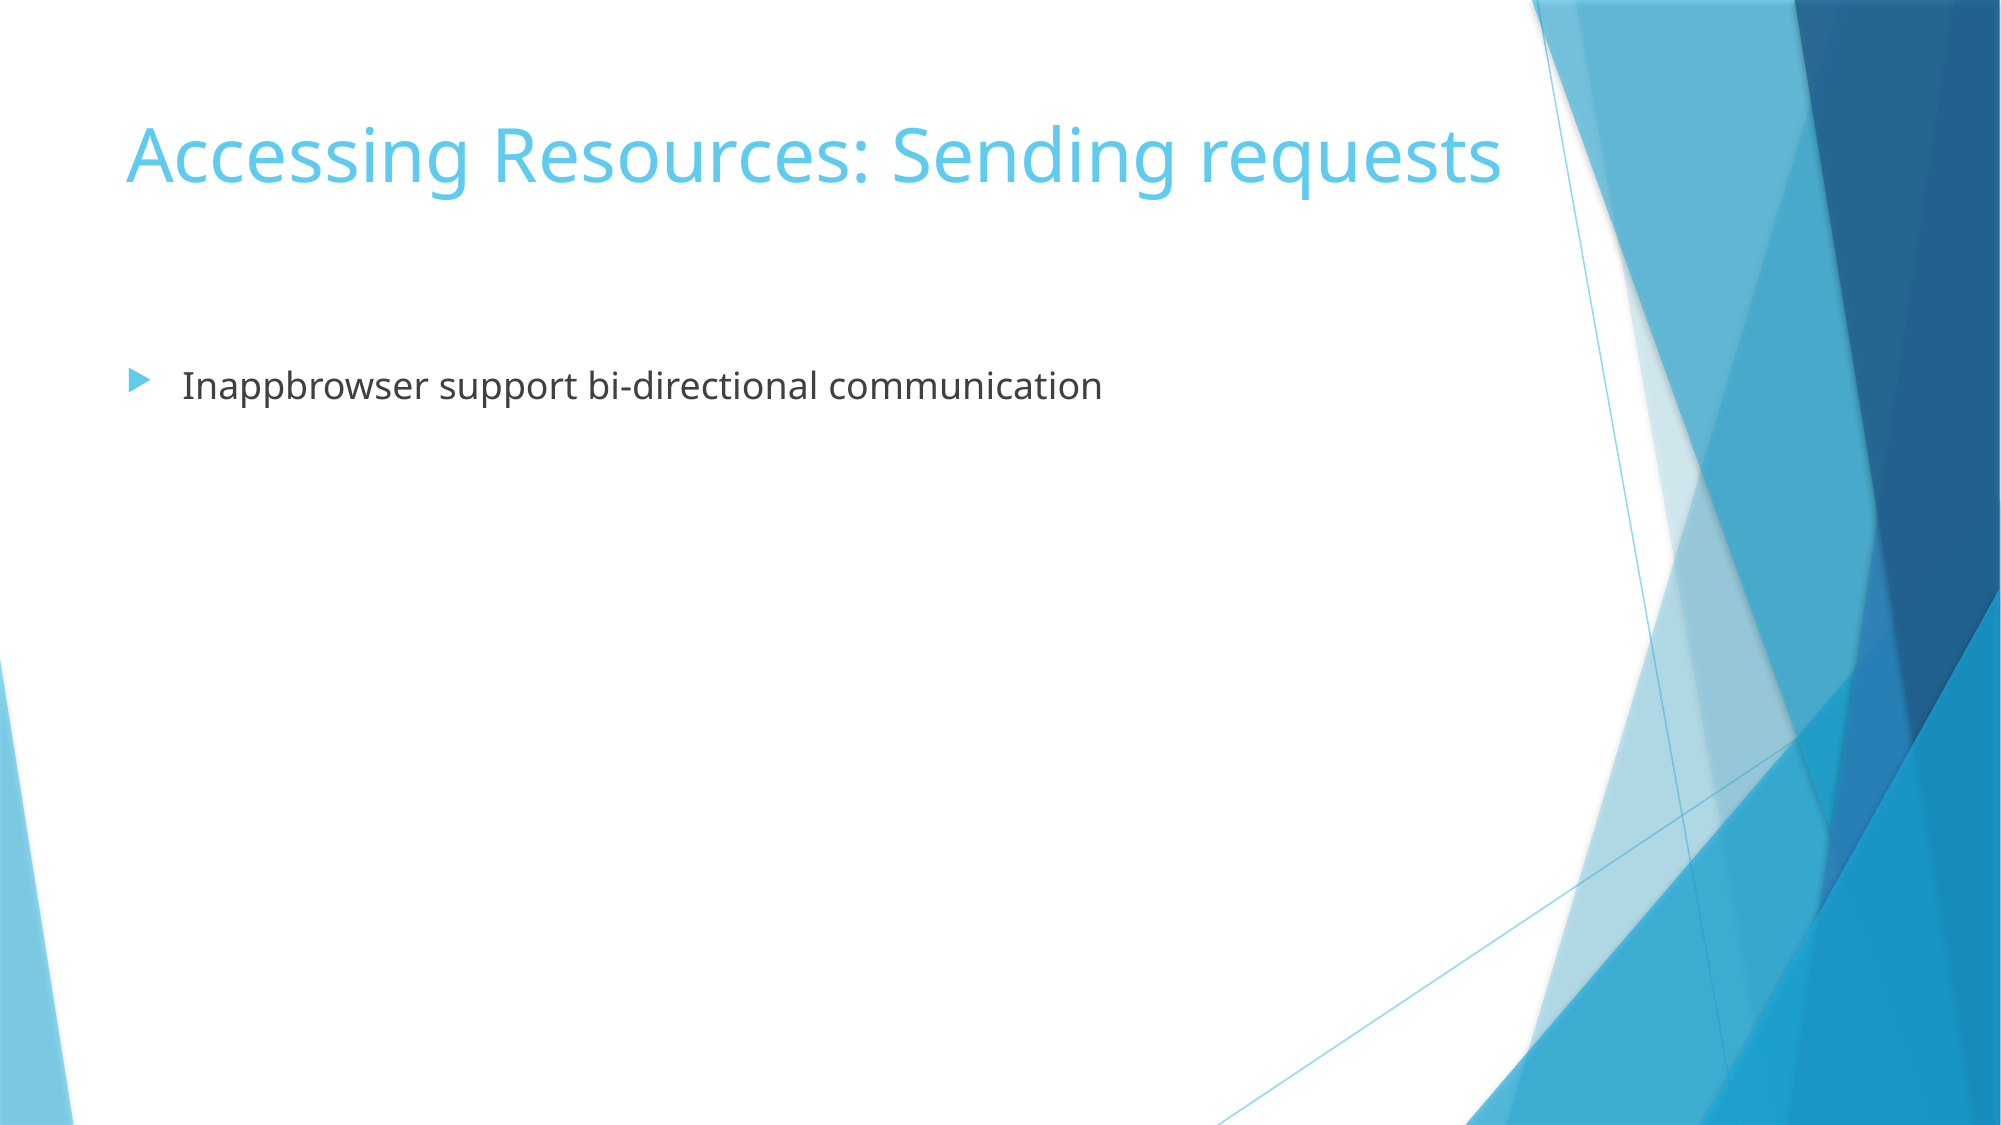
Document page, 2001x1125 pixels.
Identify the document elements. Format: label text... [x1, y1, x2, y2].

title Accessing Resources: Sending requests [111, 99, 1522, 317]
list Inappbrowser support bi-directional communication [111, 354, 1522, 992]
